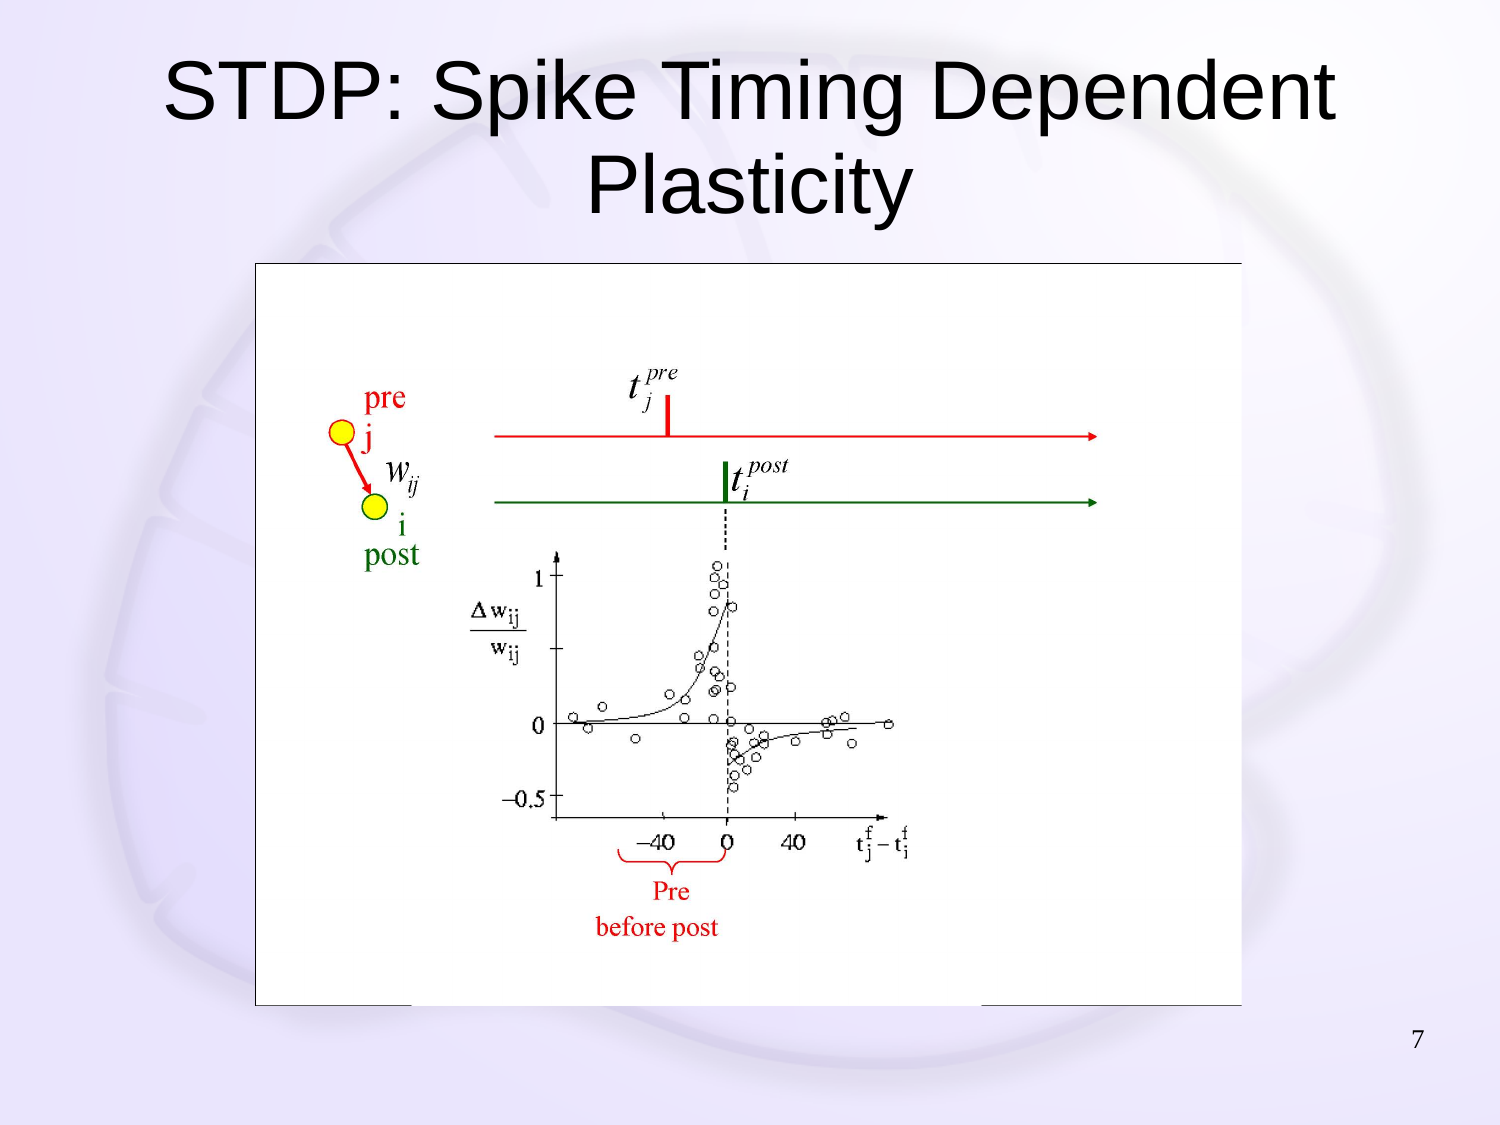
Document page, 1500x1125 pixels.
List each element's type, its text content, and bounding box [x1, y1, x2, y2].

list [253, 263, 1242, 1006]
picture [0, 0, 1500, 1125]
title STDP: Spike Timing Dependent Plasticity [74, 44, 1425, 233]
slide_number 7 [1075, 1024, 1425, 1103]
